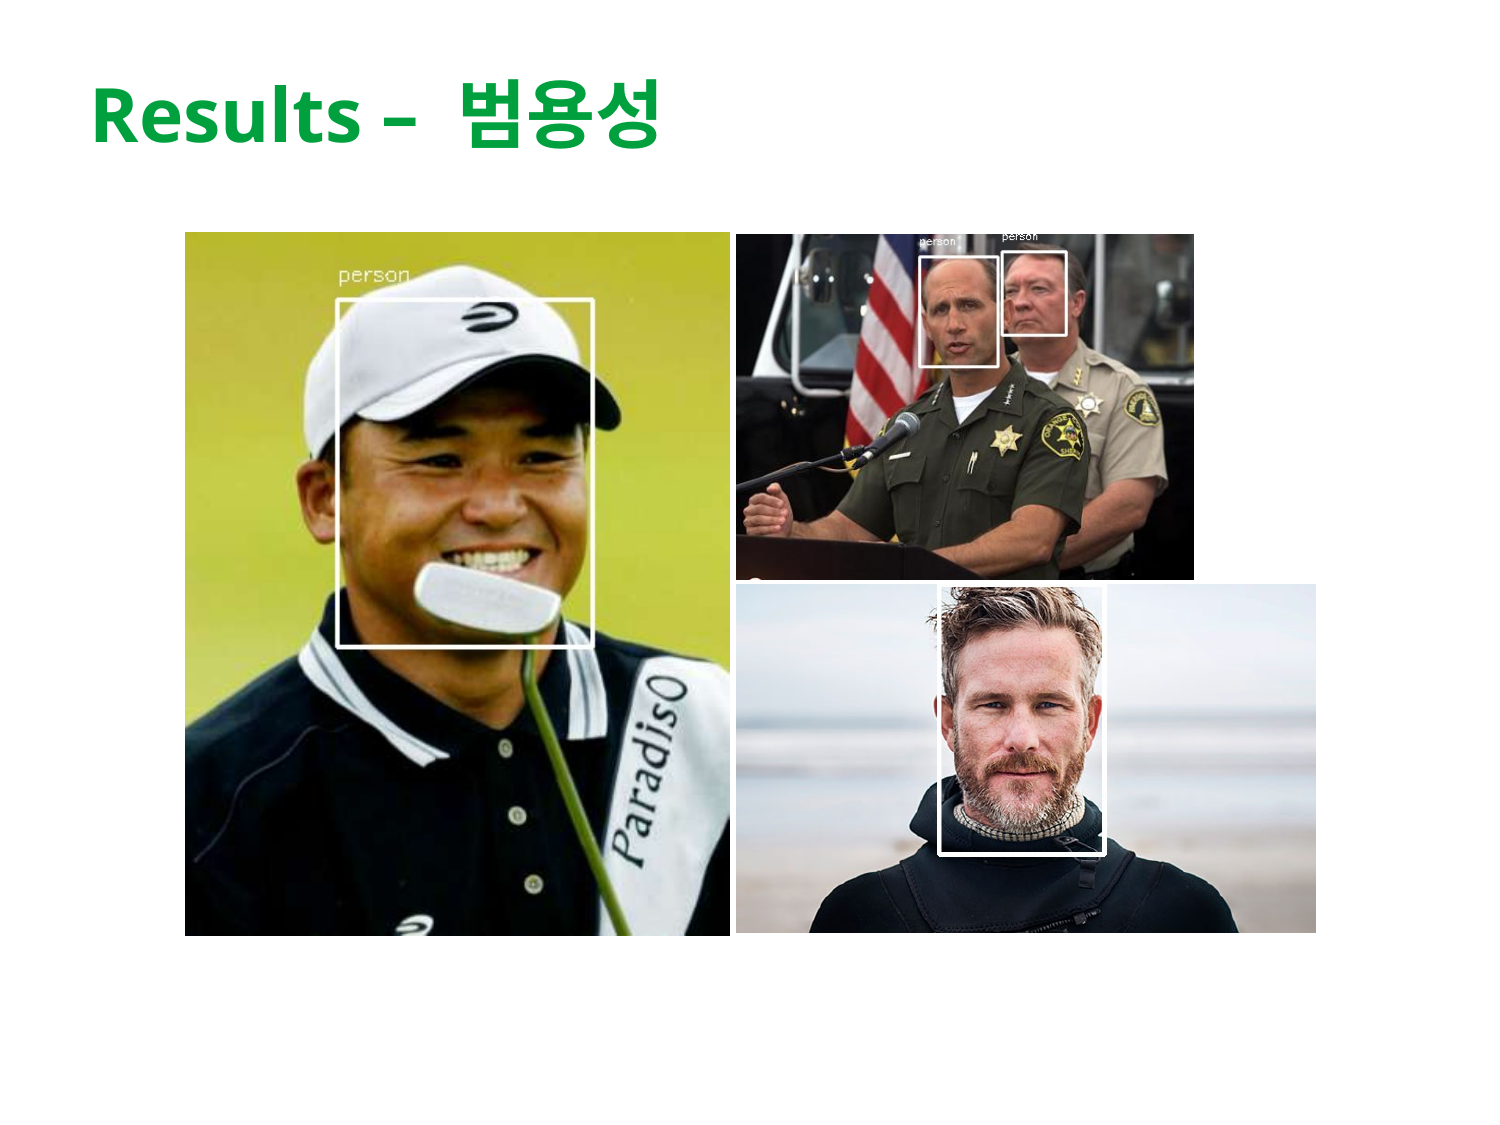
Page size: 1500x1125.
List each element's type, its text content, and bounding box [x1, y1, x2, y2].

title Results – 범용성 [75, 58, 1425, 165]
picture [185, 232, 730, 936]
picture [735, 583, 1316, 933]
picture [735, 233, 1194, 580]
